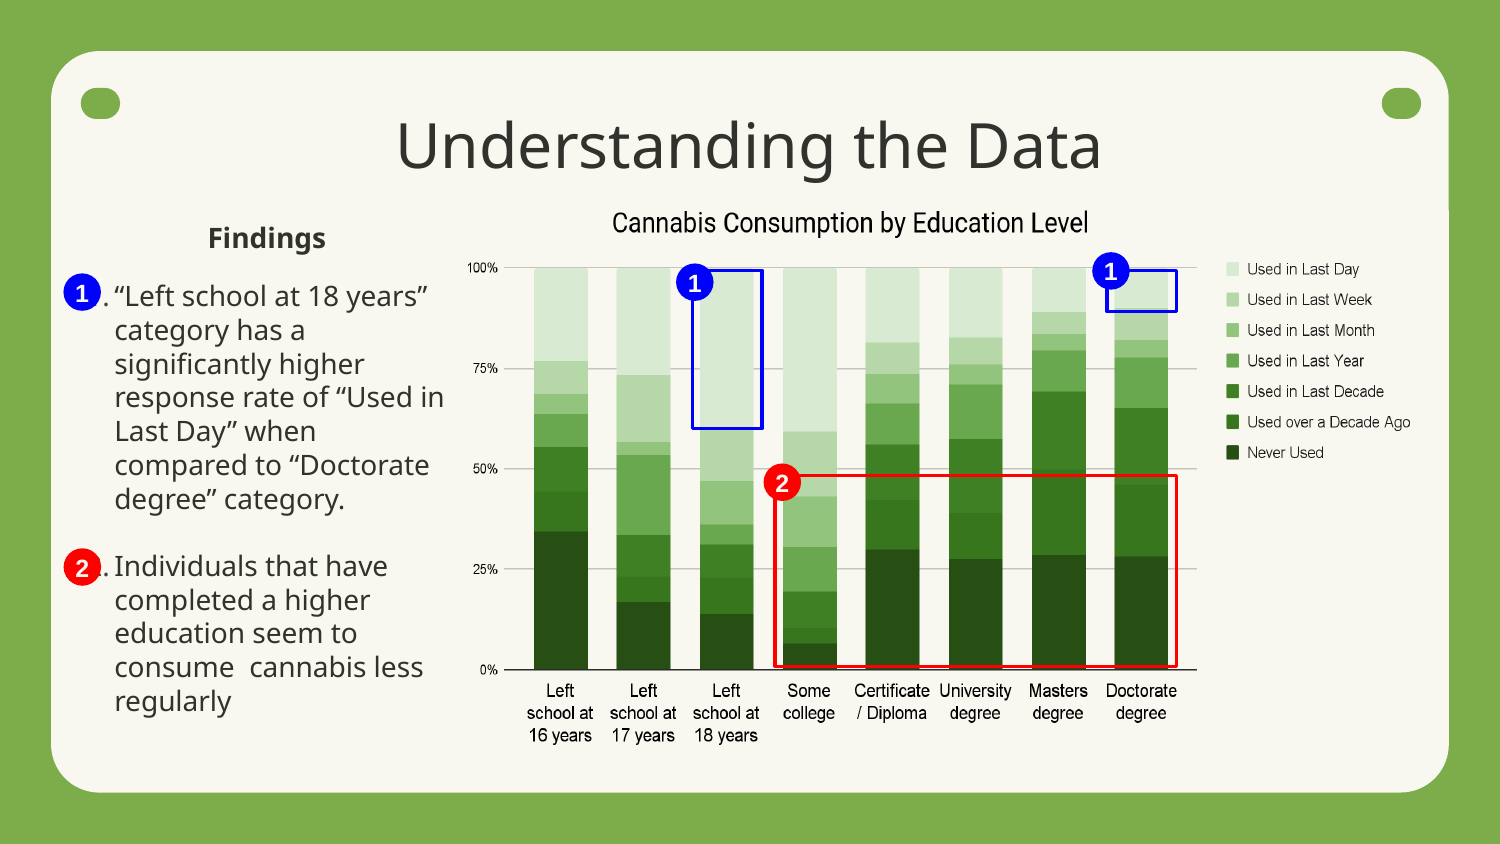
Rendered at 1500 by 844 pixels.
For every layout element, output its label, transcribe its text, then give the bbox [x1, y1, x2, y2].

picture [439, 175, 1437, 776]
title Understanding the Data [119, 103, 1381, 184]
text_box 1 [63, 273, 101, 311]
text_box 2 [63, 548, 102, 586]
list Findings “Left school at 18 years” category has a significantly higher response rate of “Used in Last Day” when compared to “Doctorate degree” category. Individuals that have completed a higher education seem to consume cannabis less regularly [71, 193, 434, 744]
